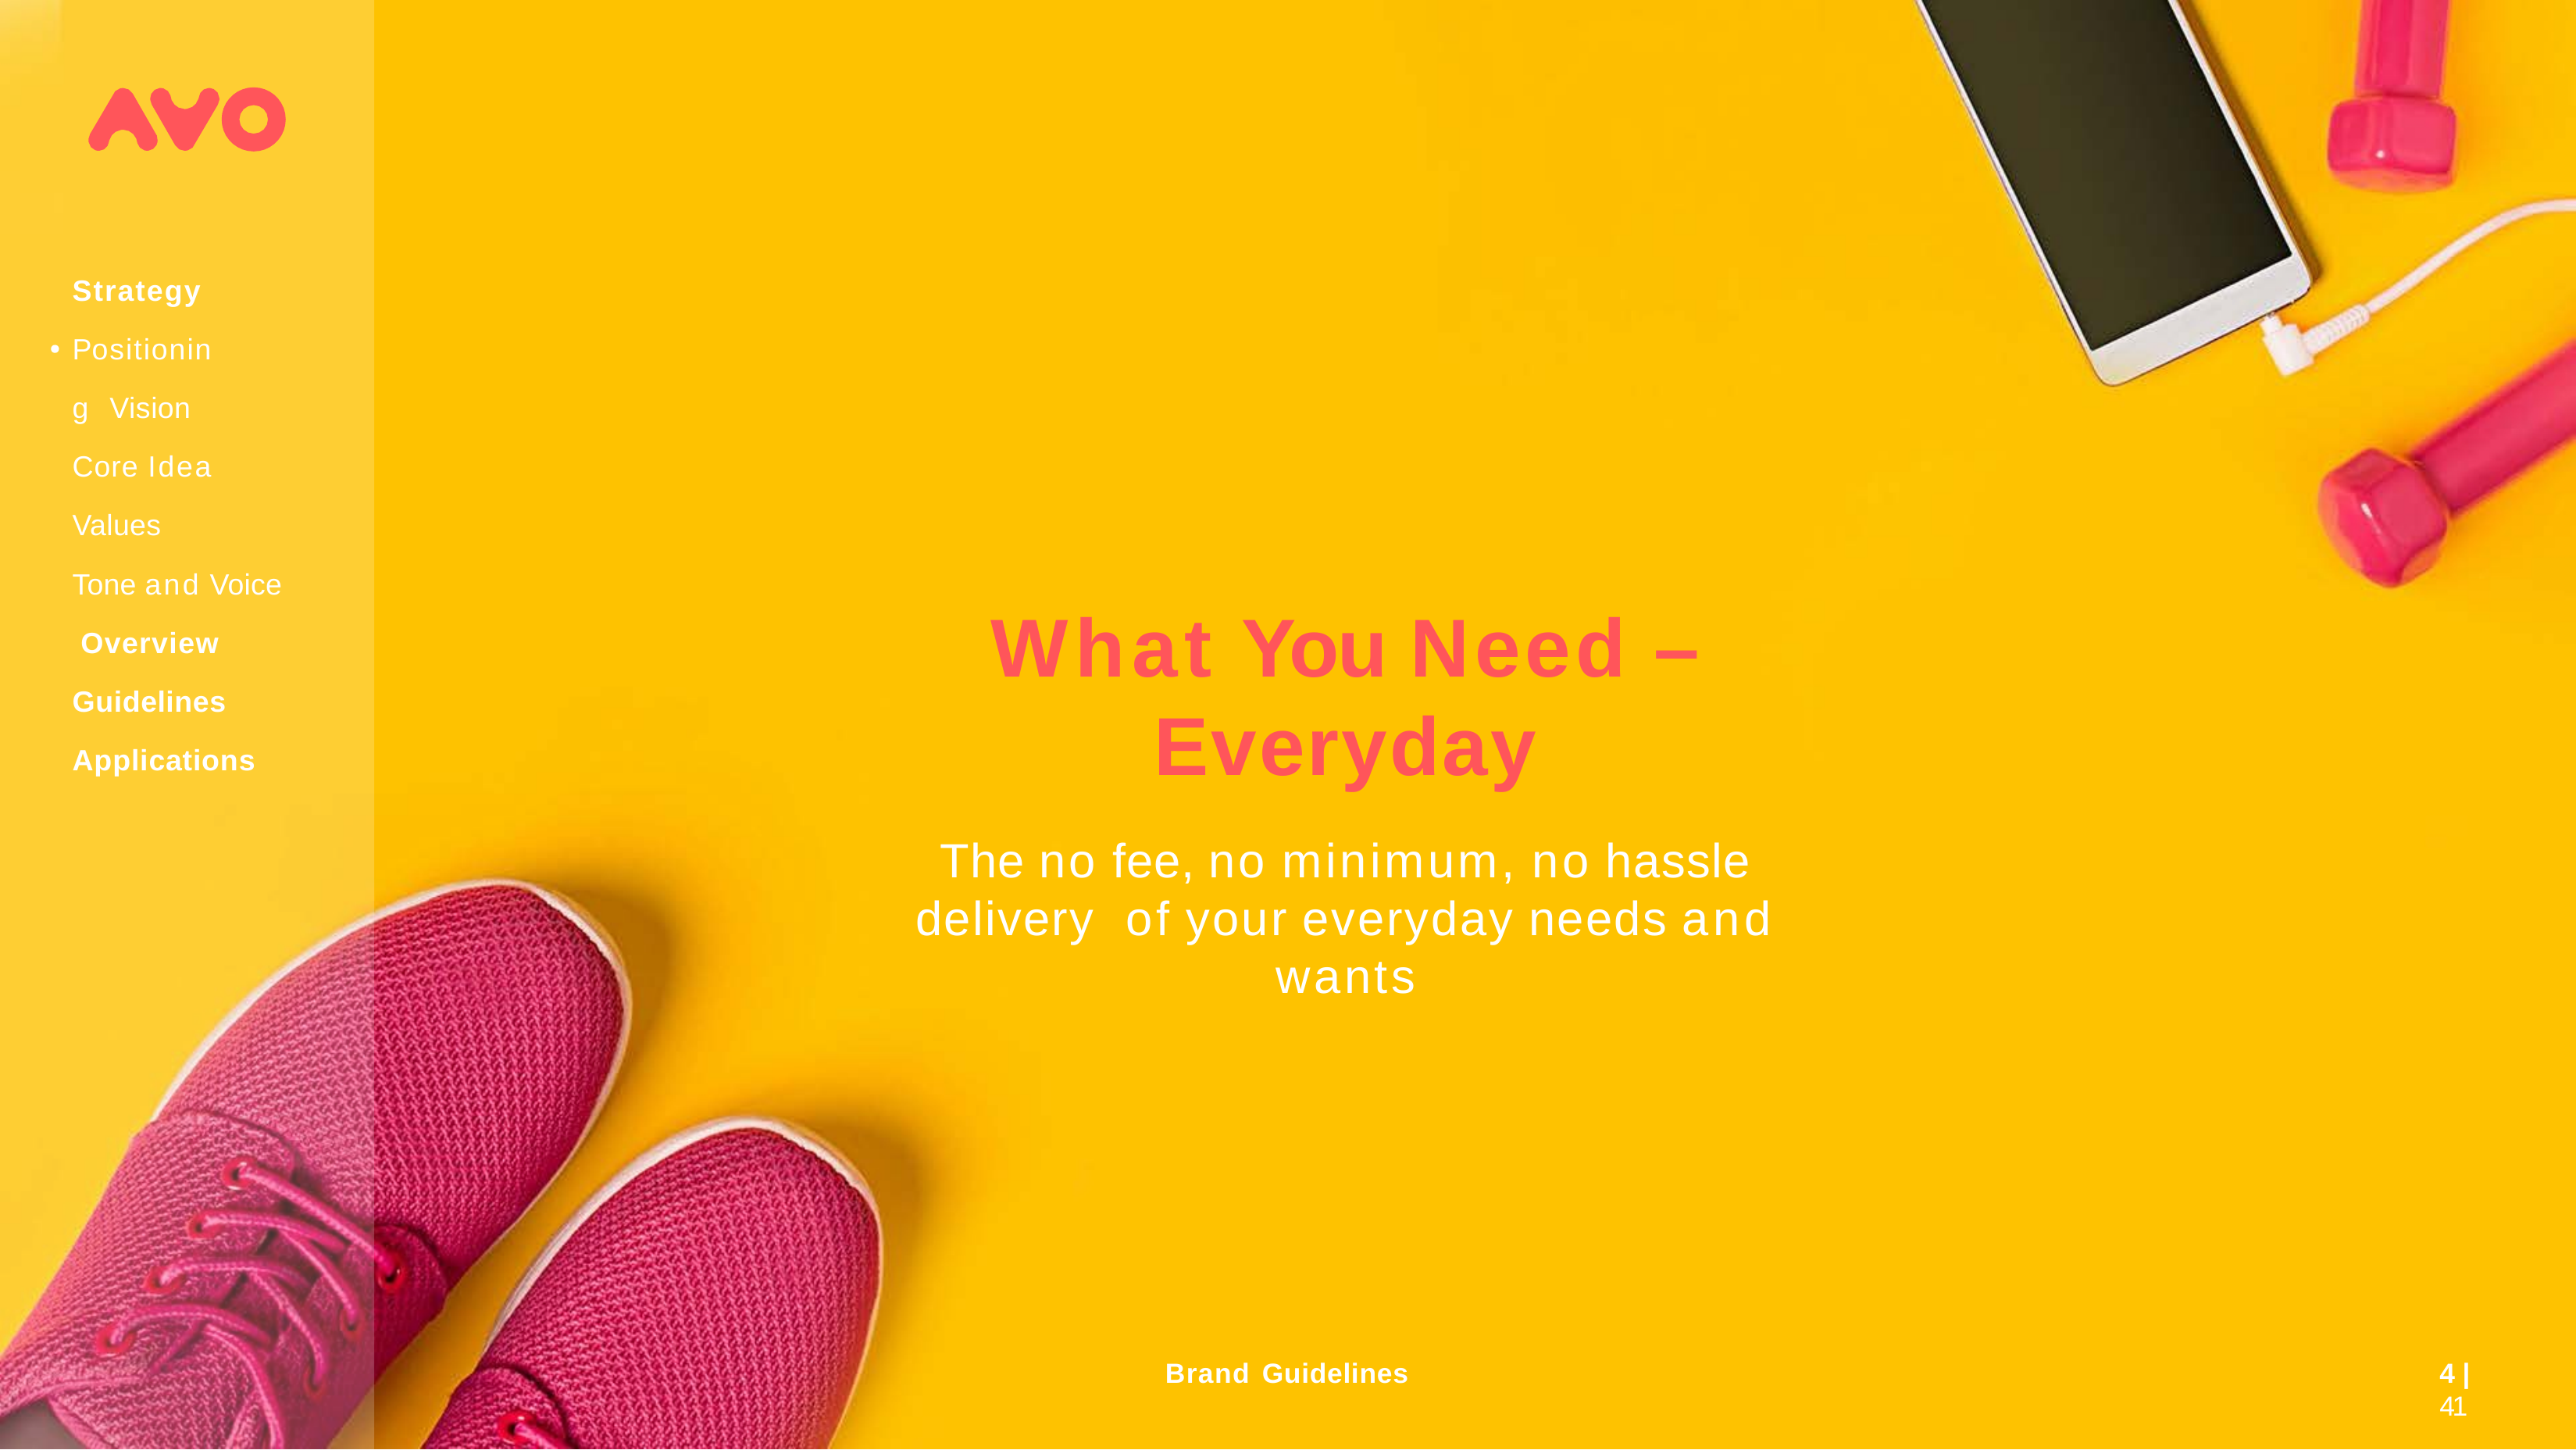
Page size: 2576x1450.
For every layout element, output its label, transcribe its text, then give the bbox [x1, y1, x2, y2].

text_box Strategy Positioning Vision Core Idea Values Tone and Voice Overview Guidelines Applications [70, 356, 288, 777]
text_box What You Need – Everyday The no fee, no minimum, no hassle delivery of your everyday needs and wants [793, 592, 1897, 1003]
slide_number 4 | 41 [2435, 1349, 2505, 1450]
text_box [0, 0, 375, 1450]
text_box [50, 87, 287, 354]
text_box Brand Guidelines [1163, 1349, 1413, 1389]
text_box [375, 0, 2576, 1450]
